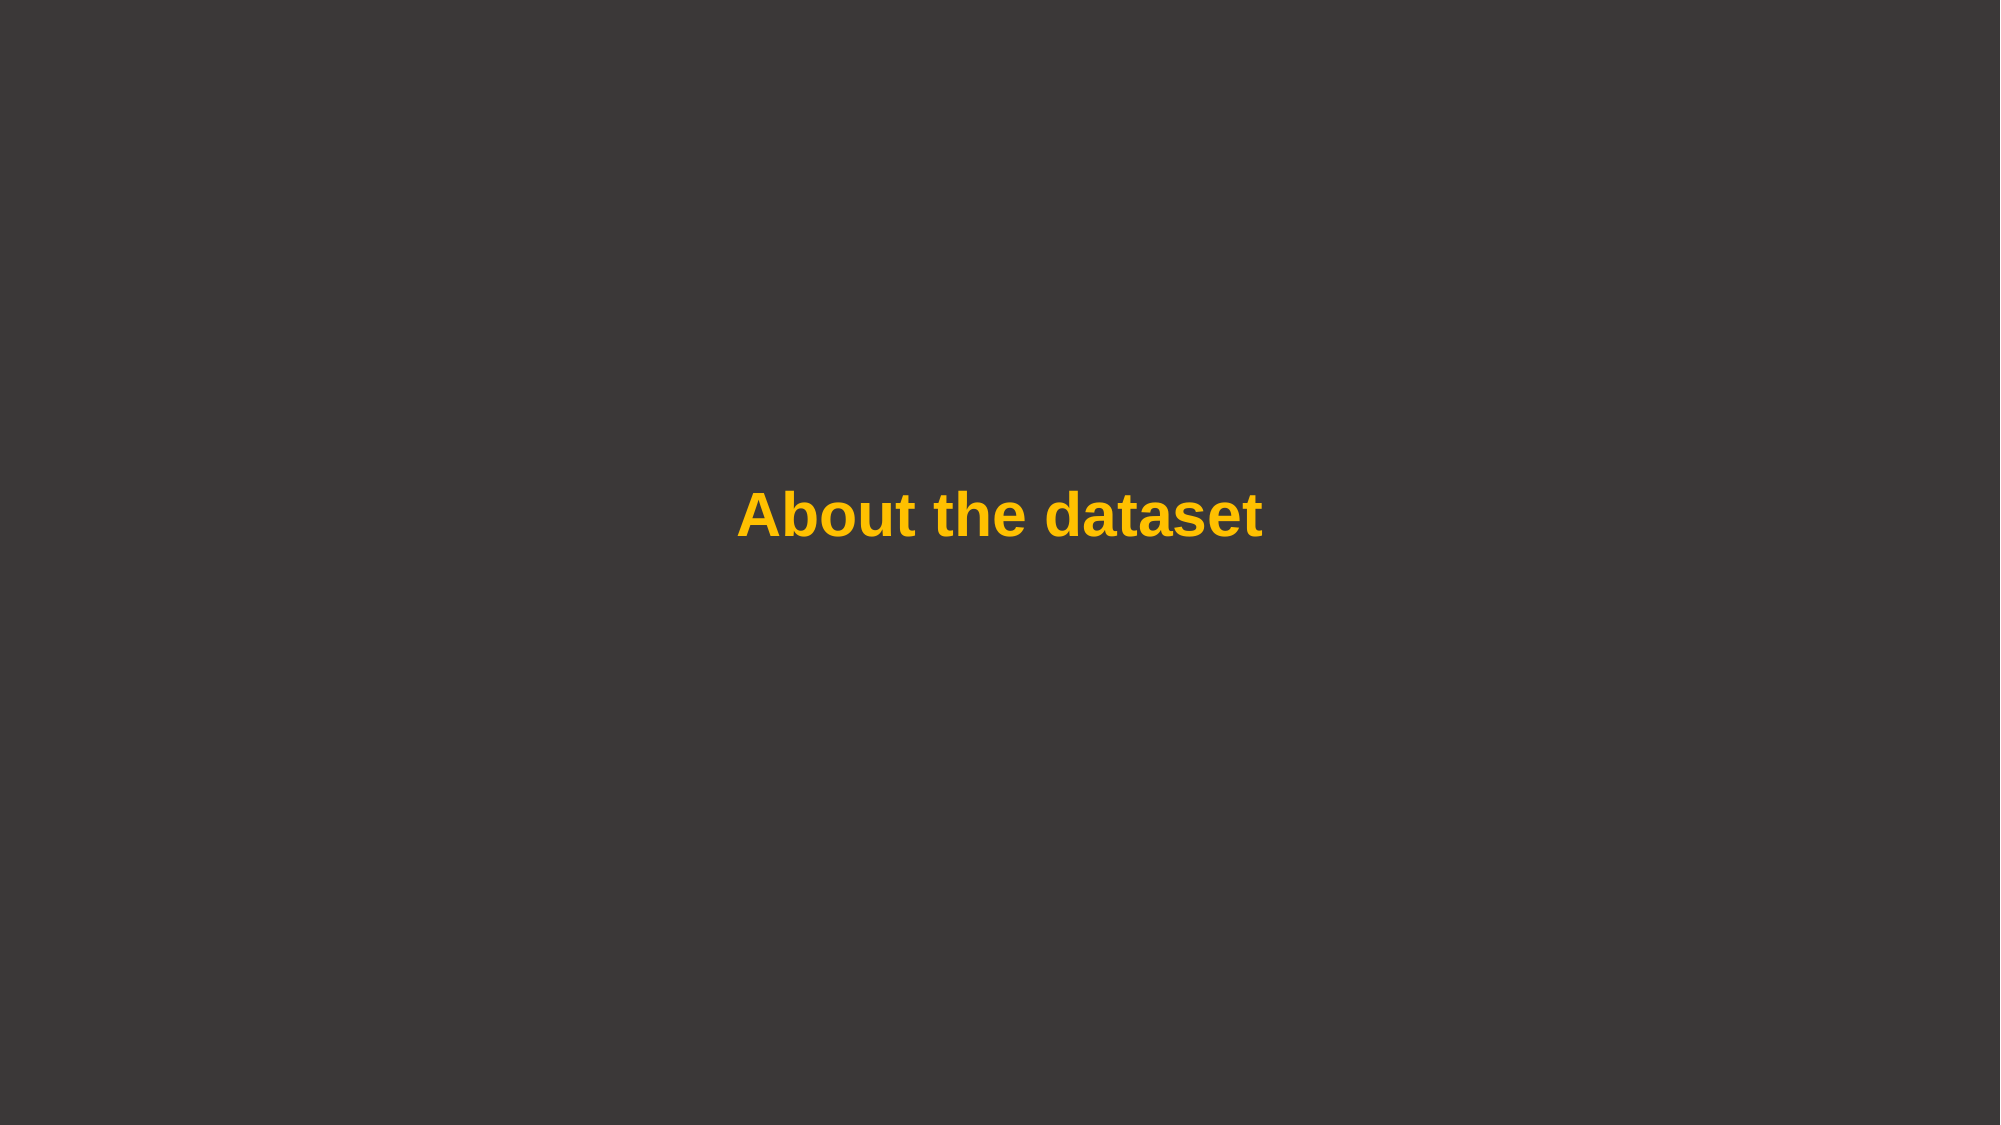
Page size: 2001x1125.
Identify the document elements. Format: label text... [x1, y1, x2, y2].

title About the dataset [137, 469, 1863, 563]
